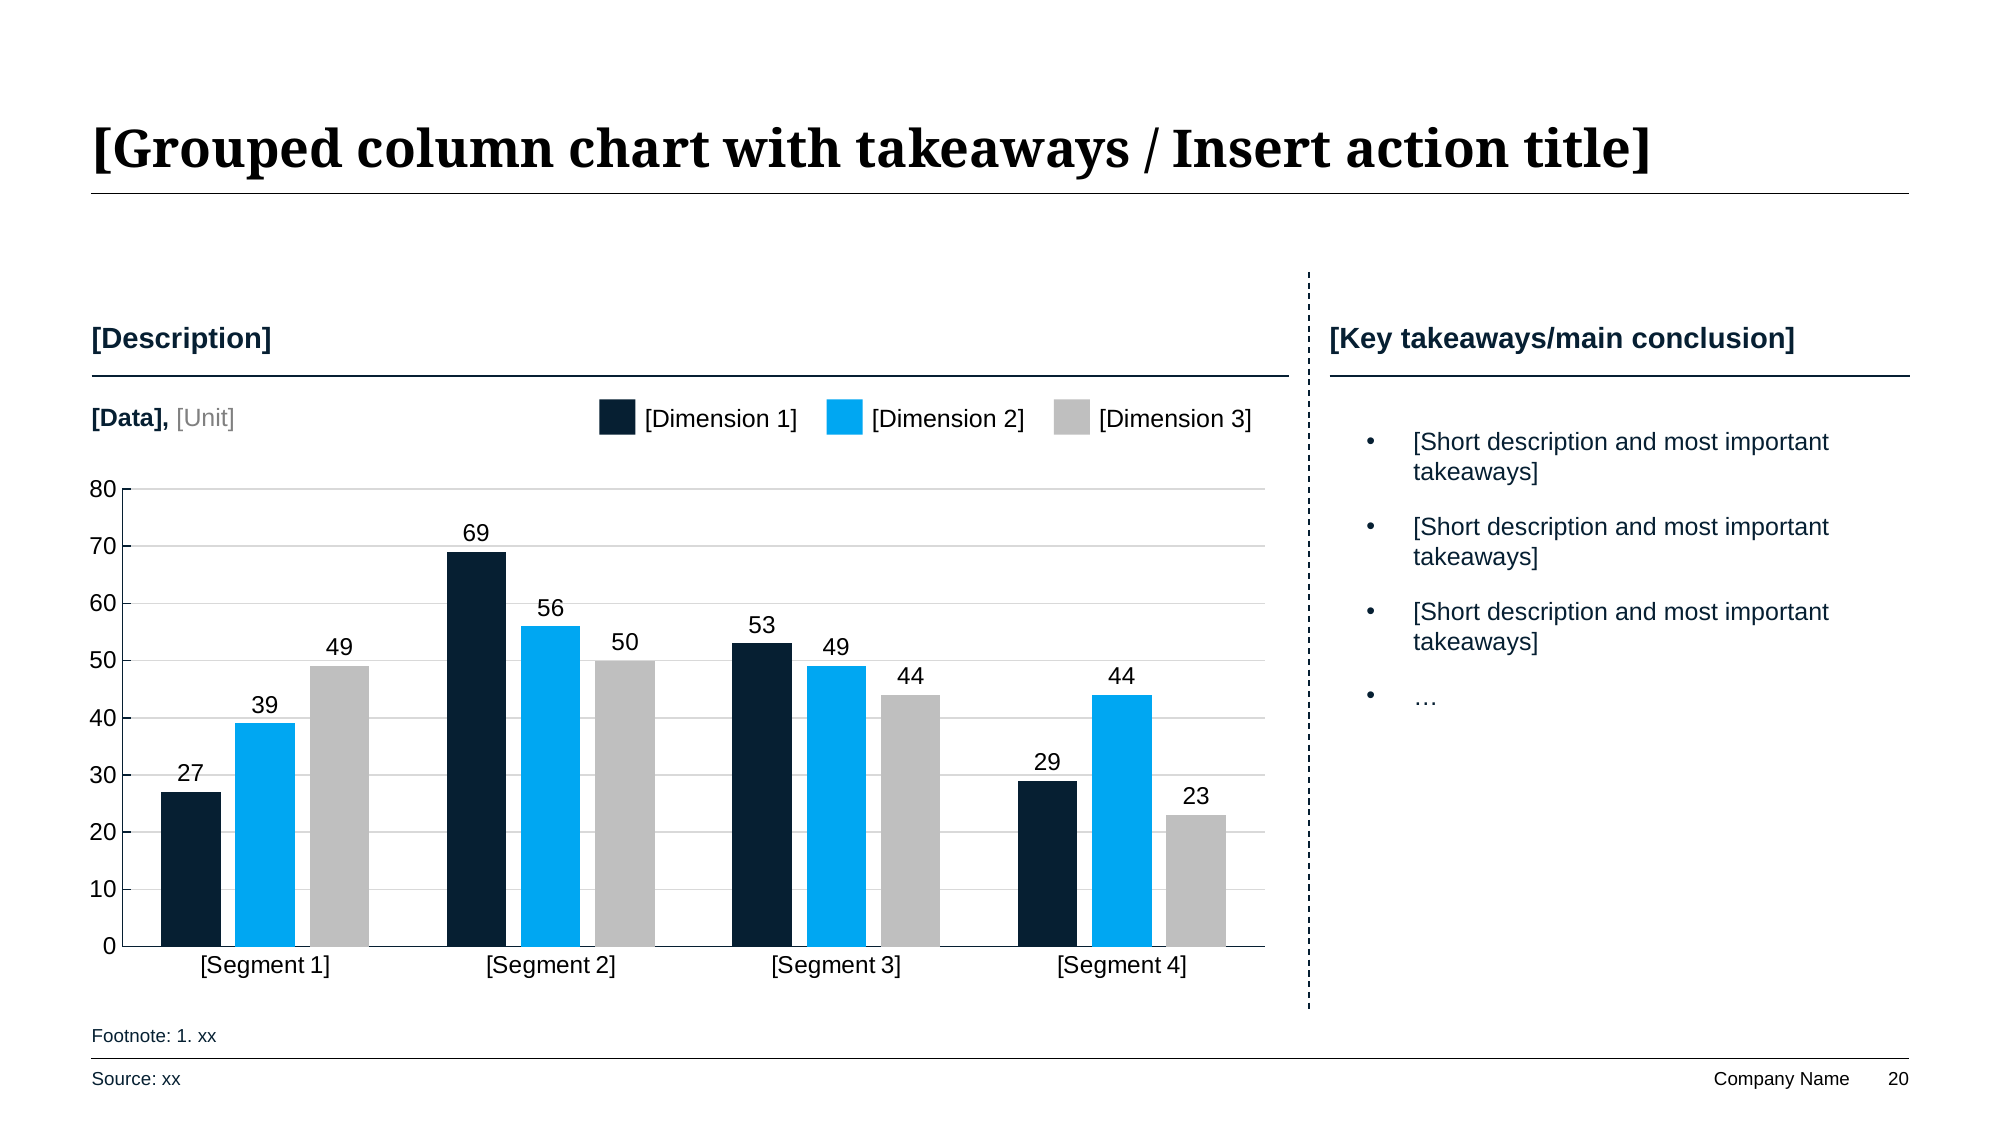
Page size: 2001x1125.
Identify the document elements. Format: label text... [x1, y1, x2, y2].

text_box [826, 399, 863, 435]
text_box [Short description and most important takeaways] [Short description and most important takeaways] [Short description and most important takeaways] … [1351, 418, 1910, 718]
text_box [Dimension 3] [1099, 401, 1272, 433]
title [Grouped column chart with takeaways / Insert action title] [91, 58, 1909, 179]
text_box [599, 399, 636, 435]
text_box Footnote: 1. xx [76, 1005, 1618, 1066]
text_box [Key takeaways/main conclusion] [1329, 292, 1910, 363]
text_box [Dimension 2] [871, 401, 1045, 433]
text_box [Data], [Unit] [91, 394, 412, 440]
text_box [Description] [91, 292, 1289, 363]
text_box [Dimension 1] [644, 401, 818, 433]
text_box Source: xx [76, 1066, 1274, 1109]
chart [88, 475, 1273, 1008]
text_box [1053, 399, 1090, 435]
